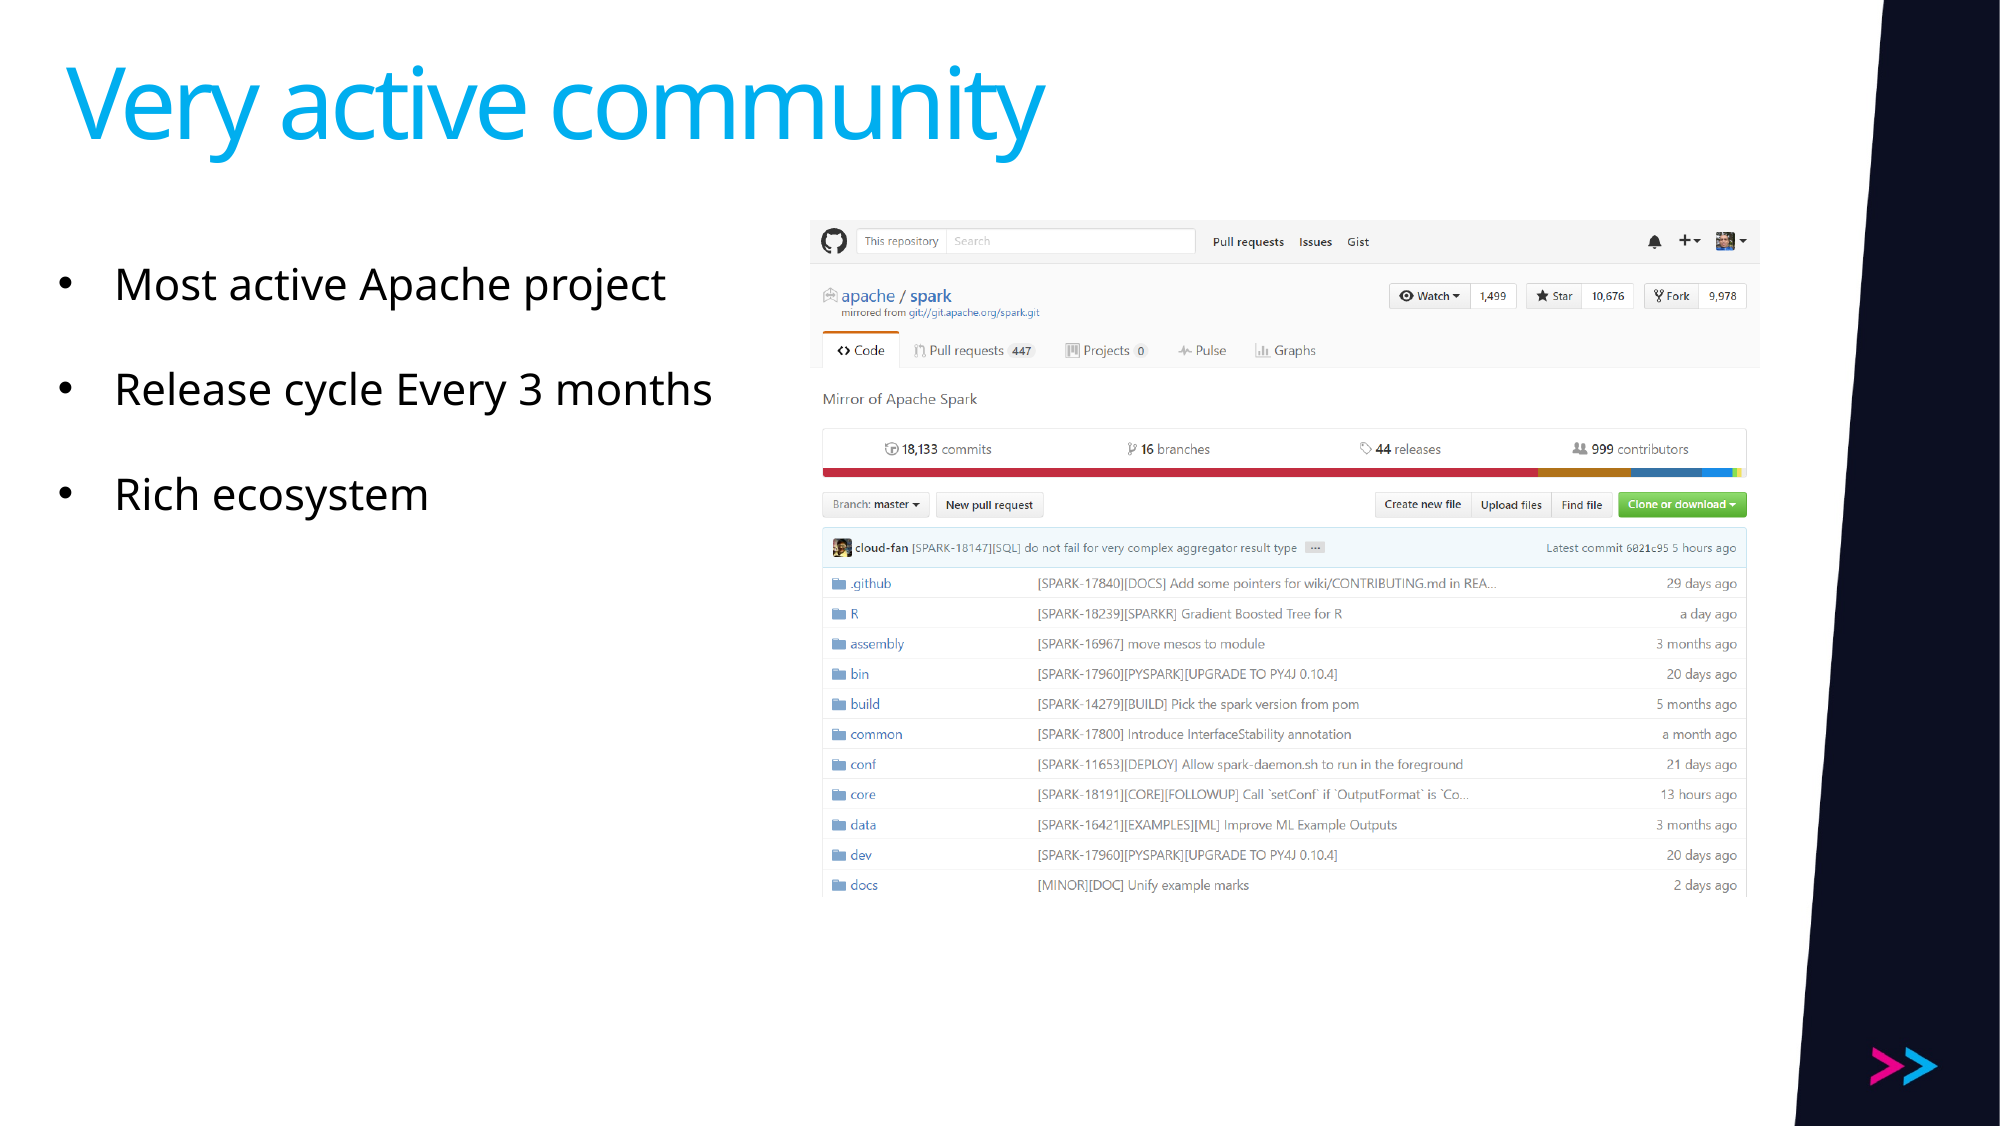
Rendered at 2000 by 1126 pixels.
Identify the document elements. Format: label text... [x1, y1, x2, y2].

title Very active community [66, 31, 1716, 160]
picture [0, 0, 2000, 1126]
text_box Most active Apache project Release cycle Every 3 months Rich ecosystem [43, 196, 740, 527]
